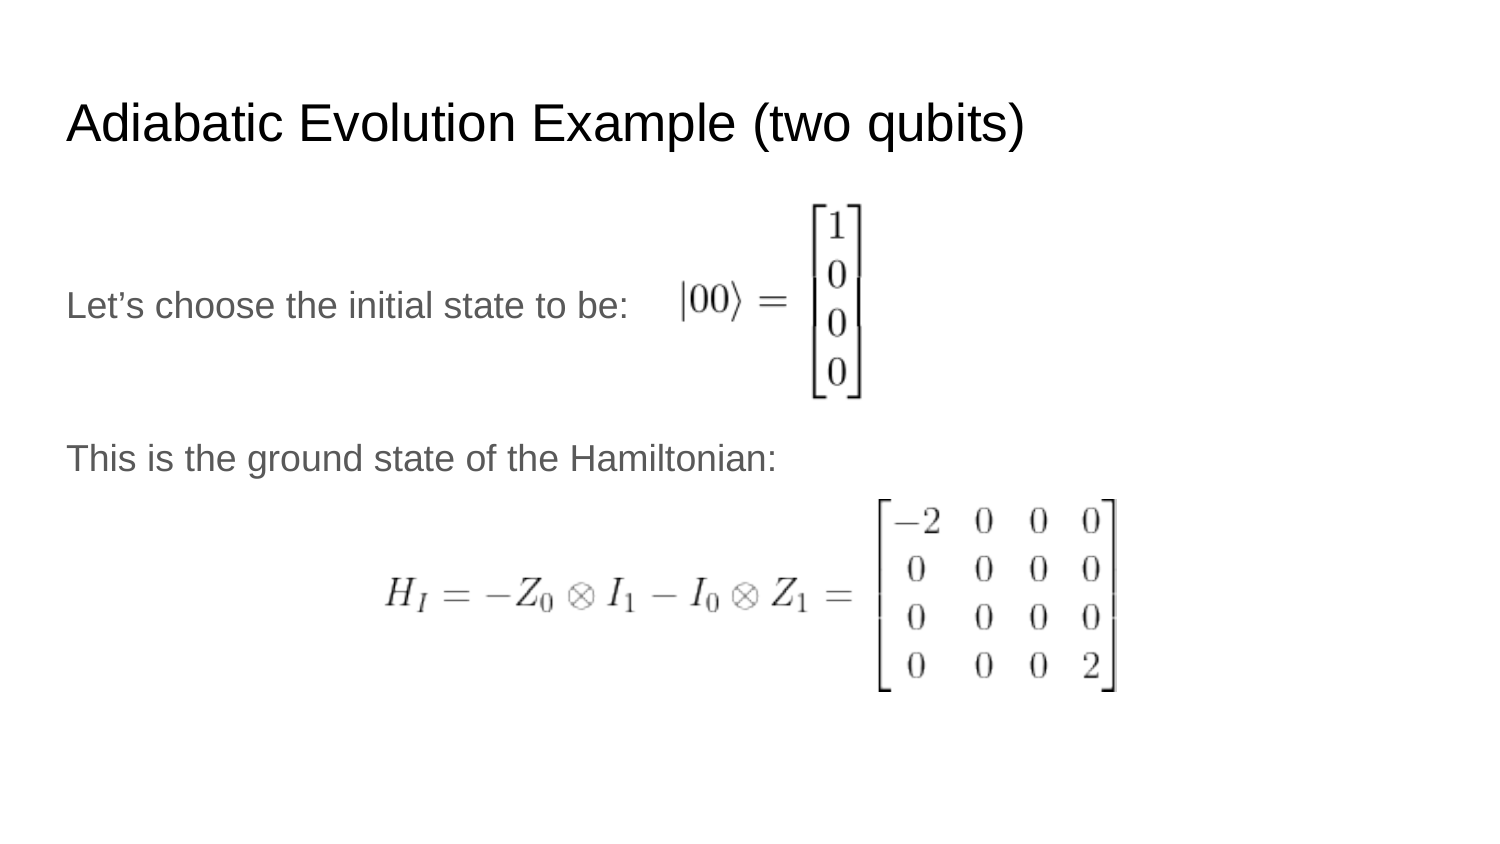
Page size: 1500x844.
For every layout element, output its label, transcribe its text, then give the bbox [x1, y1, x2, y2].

list Let’s choose the initial state to be: This is the ground state of the Hamiltonian: [51, 189, 1449, 750]
picture [669, 176, 885, 419]
title Adiabatic Evolution Example (two qubits) [51, 72, 1449, 167]
picture [383, 498, 1117, 692]
